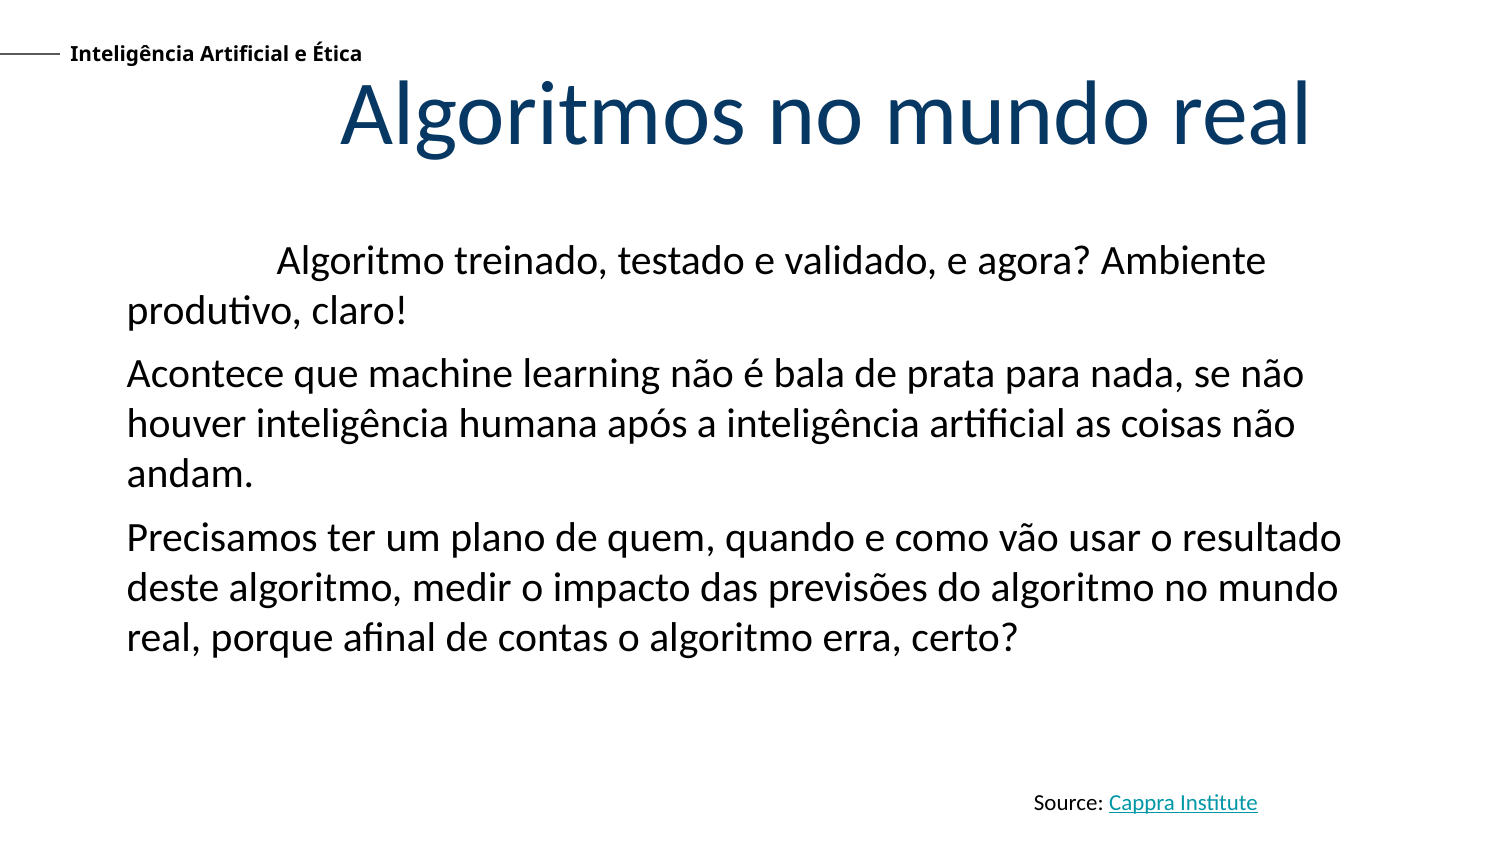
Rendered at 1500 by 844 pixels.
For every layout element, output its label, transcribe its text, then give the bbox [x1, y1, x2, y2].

text_box Source: Cappra Institute [1018, 773, 1296, 829]
text_box Inteligência Artificial e Ética [67, 22, 818, 84]
text_box Algoritmo treinado, testado e validado, e agora? Ambiente produtivo, claro! Acontece que machine learning não é bala de prata para nada, se não houver inteligência humana após a inteligência artificial as coisas não andam. Precisamos ter um plano de quem, quando e como vão usar o resultado deste algoritmo, medir o impacto das previsões do algoritmo no mundo real, porque afinal de contas o algoritmo erra, certo? [111, 225, 1437, 746]
text_box Algoritmos no mundo real [325, 37, 1340, 178]
